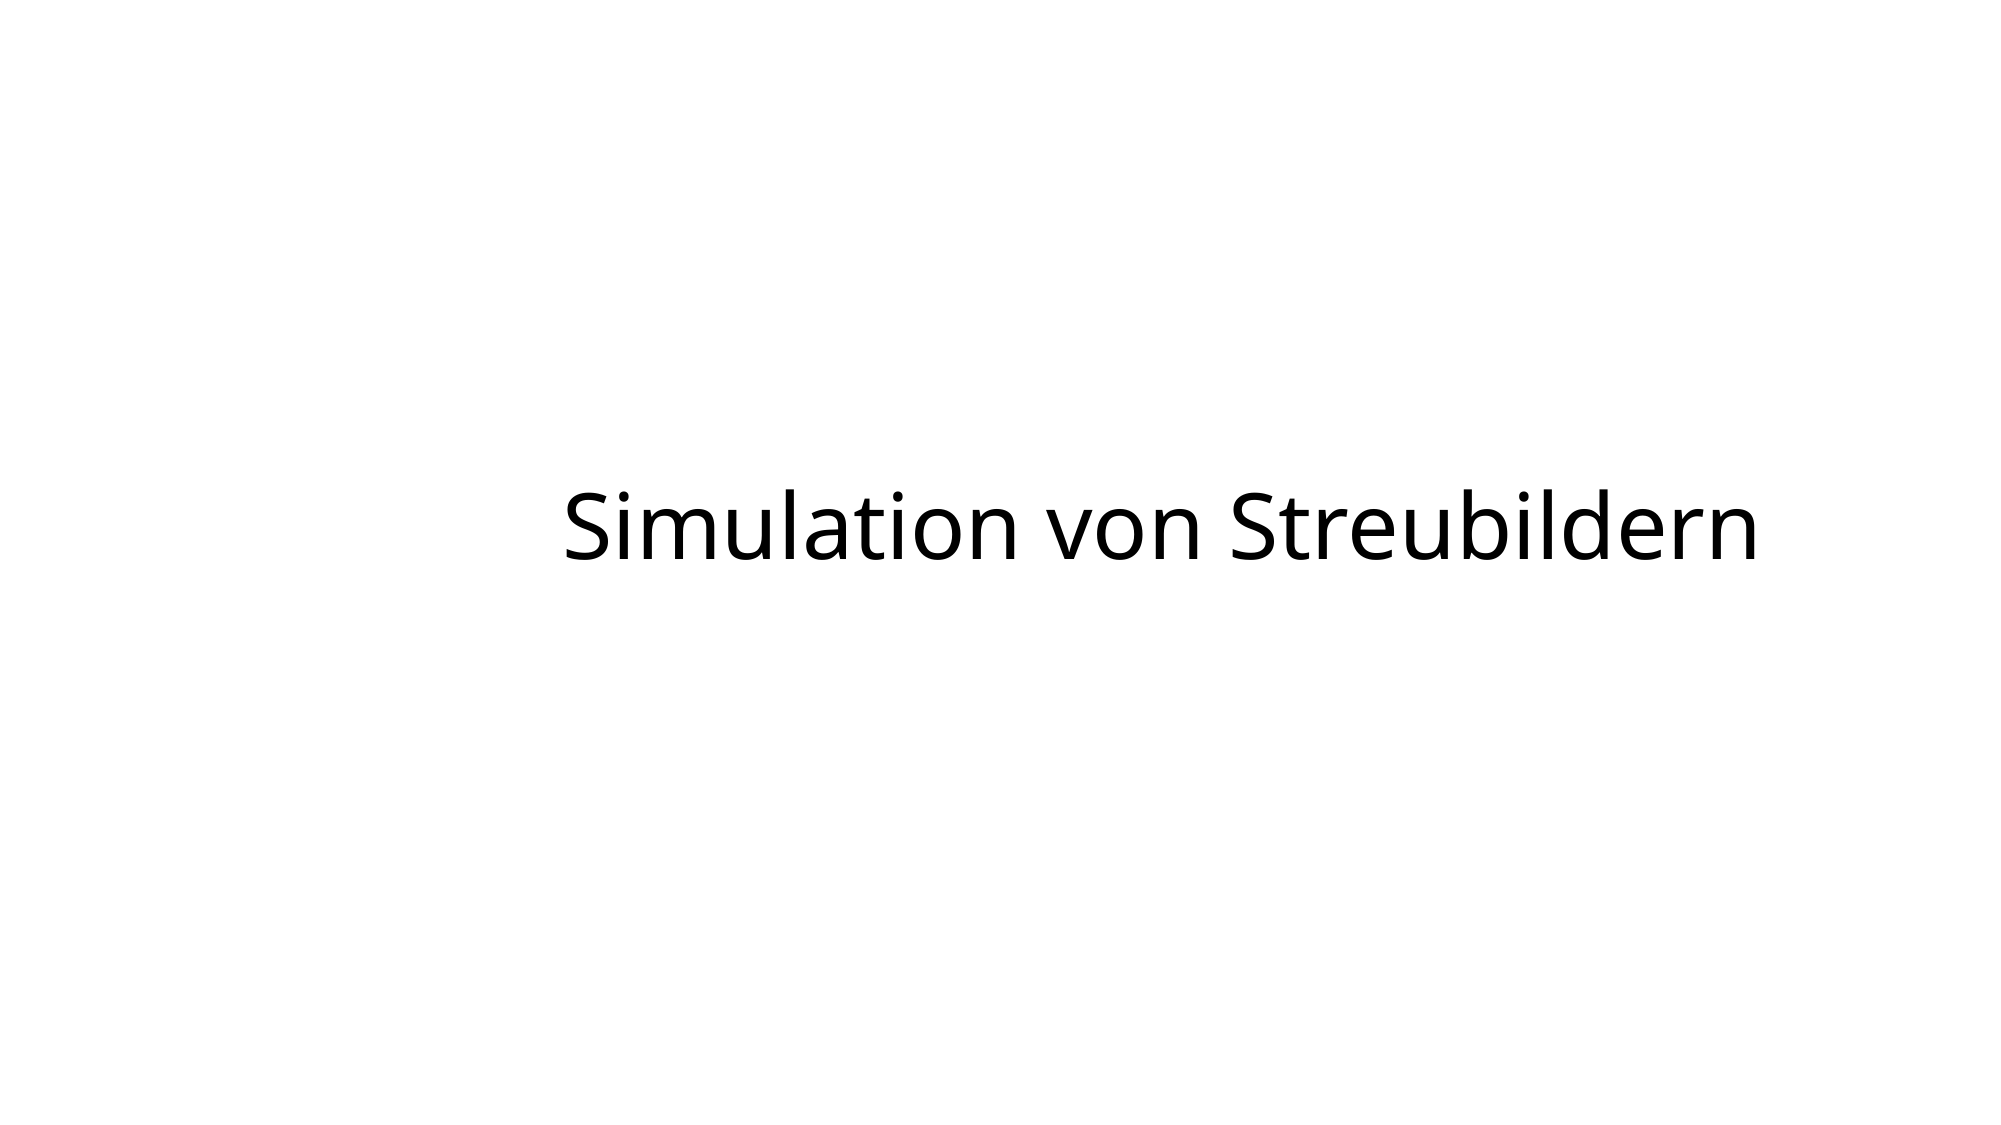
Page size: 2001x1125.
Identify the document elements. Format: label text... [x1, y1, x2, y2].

title Simulation von Streubildern [547, 421, 2000, 639]
